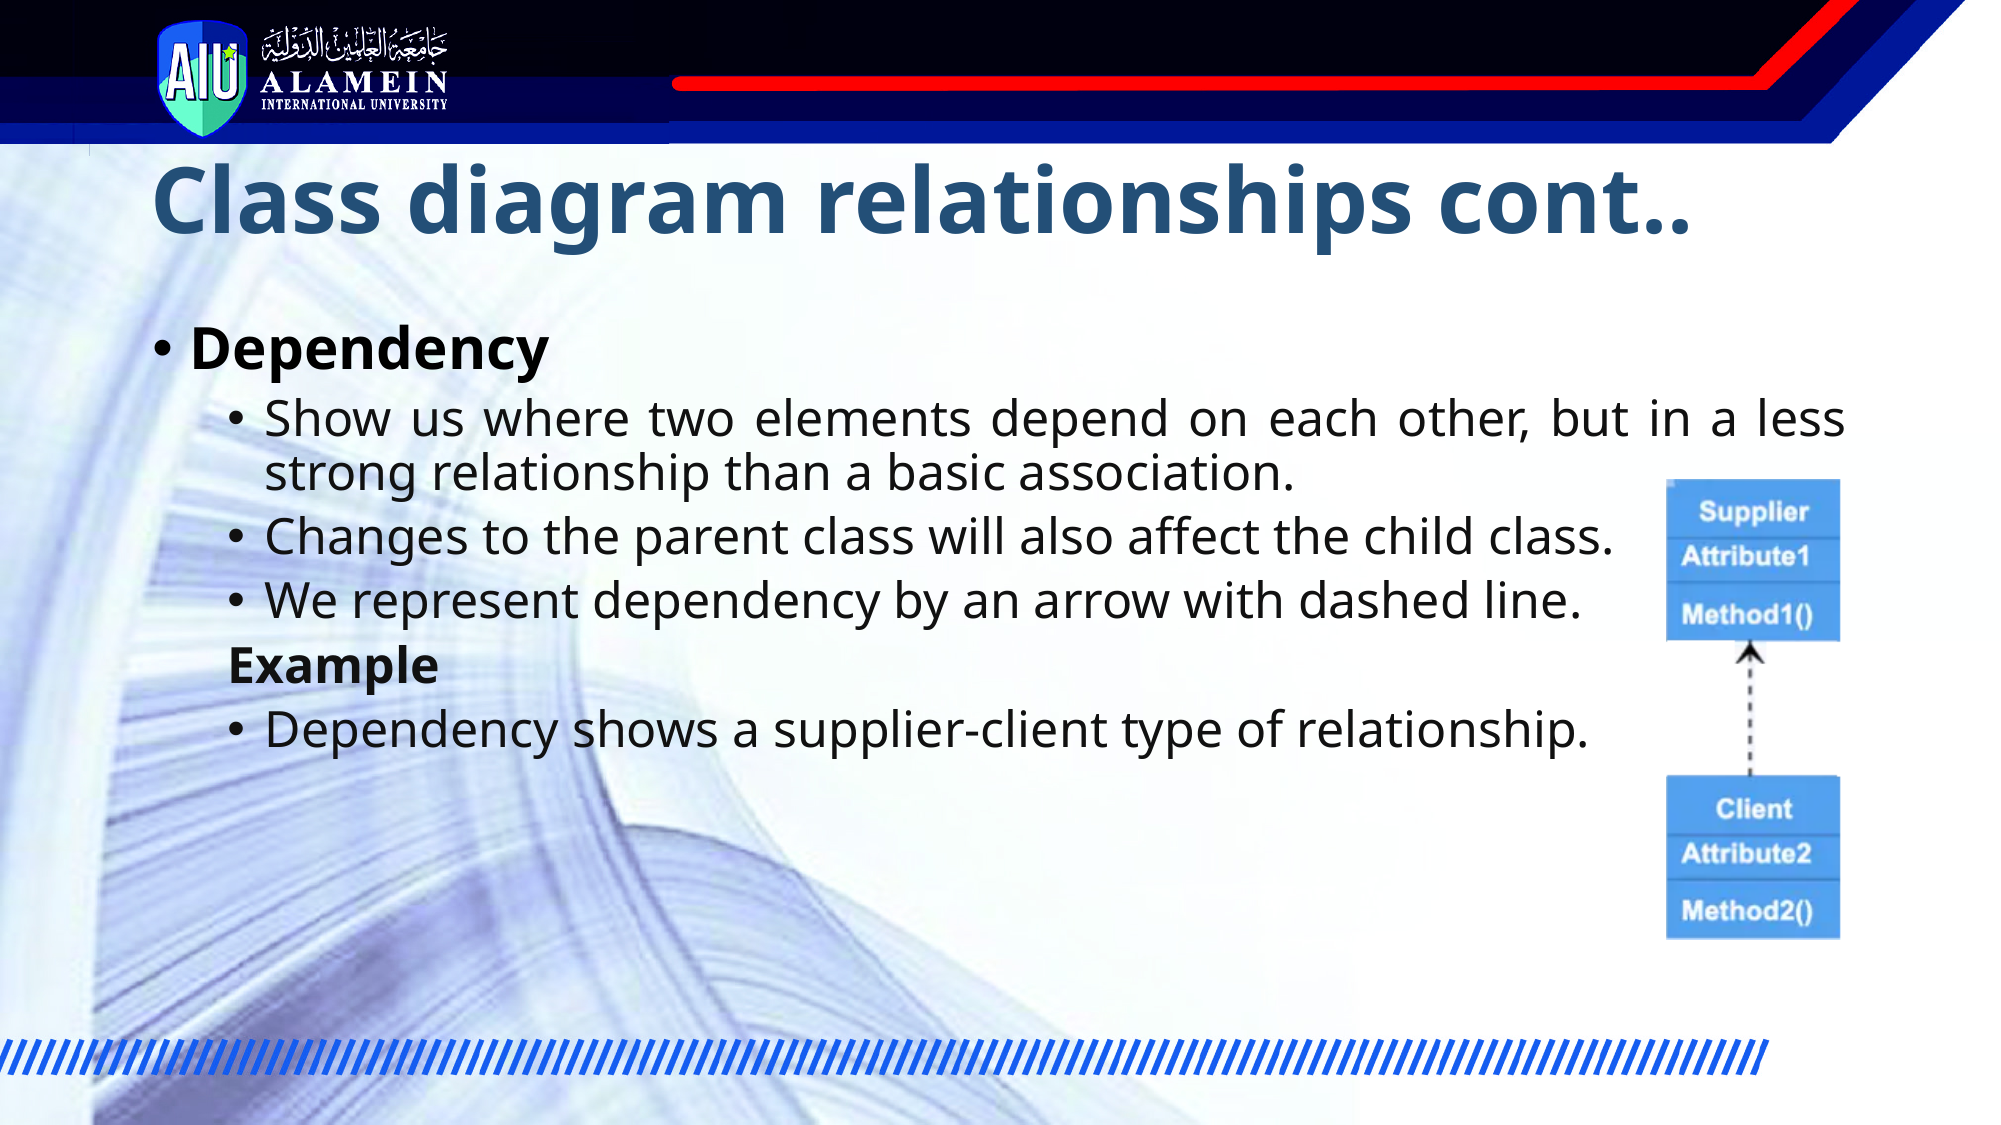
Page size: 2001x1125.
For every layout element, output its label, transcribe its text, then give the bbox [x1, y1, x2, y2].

picture [0, 0, 2000, 1125]
list Dependency Show us where two elements depend on each other, but in a less strong relationship than a basic association. Changes to the parent class will also affect the child class. We represent dependency by an arrow with dashed line. Example Dependency shows a supplier-client type of relationship. [137, 312, 1863, 1026]
title Class diagram relationships cont.. [135, 94, 1860, 313]
